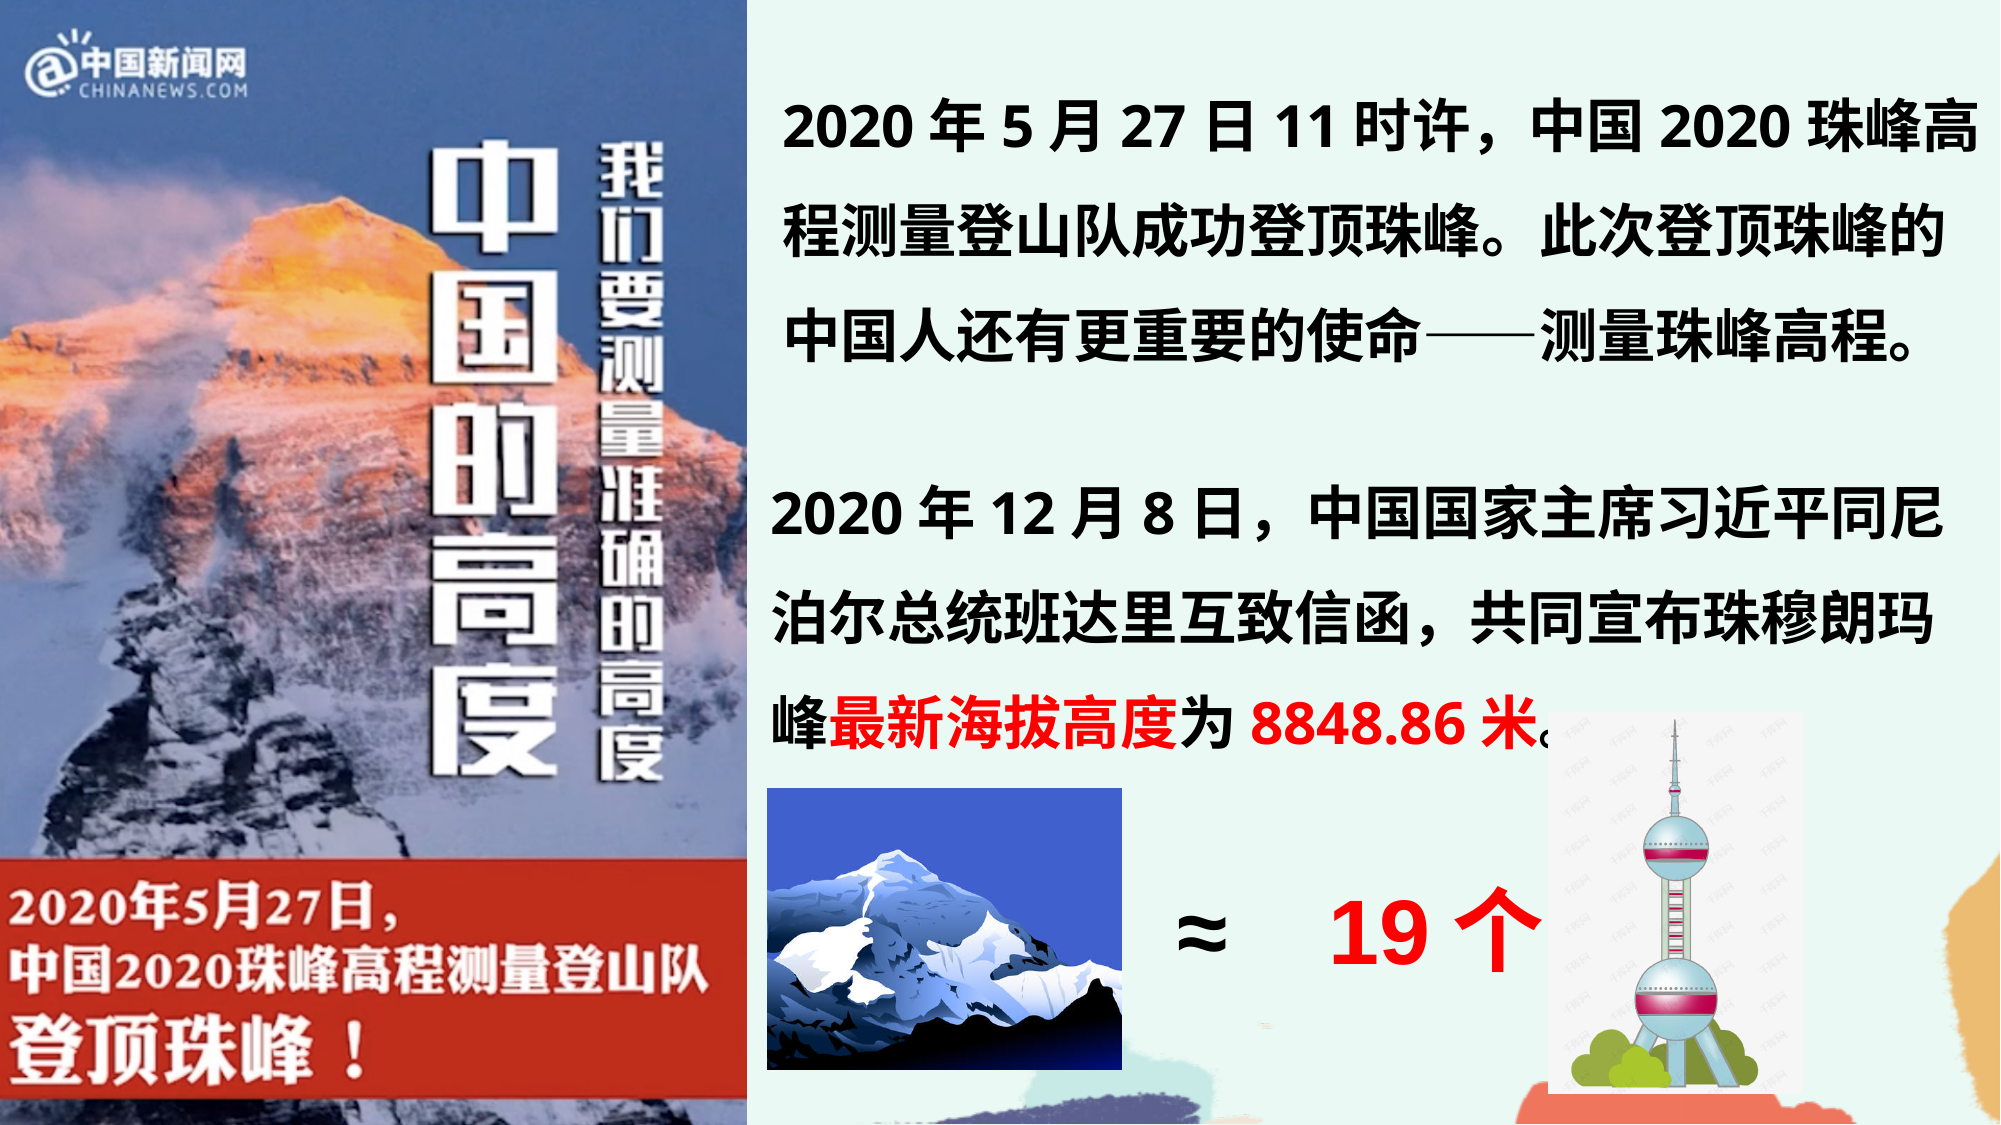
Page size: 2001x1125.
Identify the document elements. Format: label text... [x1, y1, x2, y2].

text_box 2020年5月27日11时许，中国2020珠峰高程测量登山队成功登顶珠峰。此次登顶珠峰的中国人还有更重要的使命——测量珠峰高程。 [767, 46, 2000, 377]
text_box 2020年12月8日，中国国家主席习近平同尼泊尔总统班达里互致信函，共同宣布珠穆朗玛峰最新海拔高度为8848.86米。 [755, 433, 1989, 764]
text_box ≈ [1163, 865, 1244, 991]
text_box 19个 [1313, 865, 1548, 991]
picture [0, 0, 2000, 1125]
